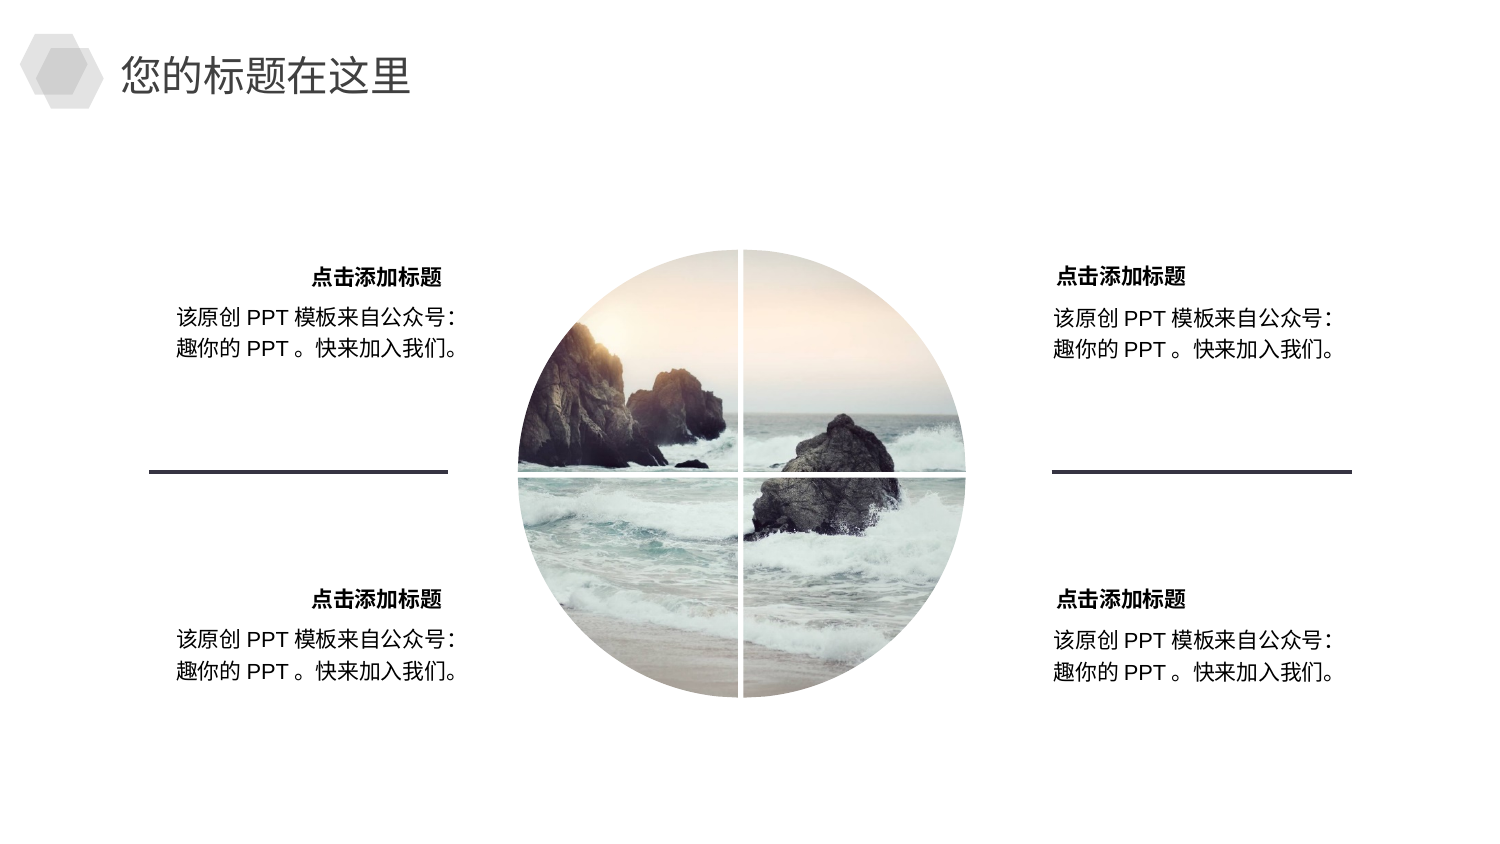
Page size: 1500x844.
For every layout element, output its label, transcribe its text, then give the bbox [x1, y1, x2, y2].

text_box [19, 33, 104, 109]
text_box 您的标题在这里 [105, 42, 428, 107]
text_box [143, 249, 1357, 698]
